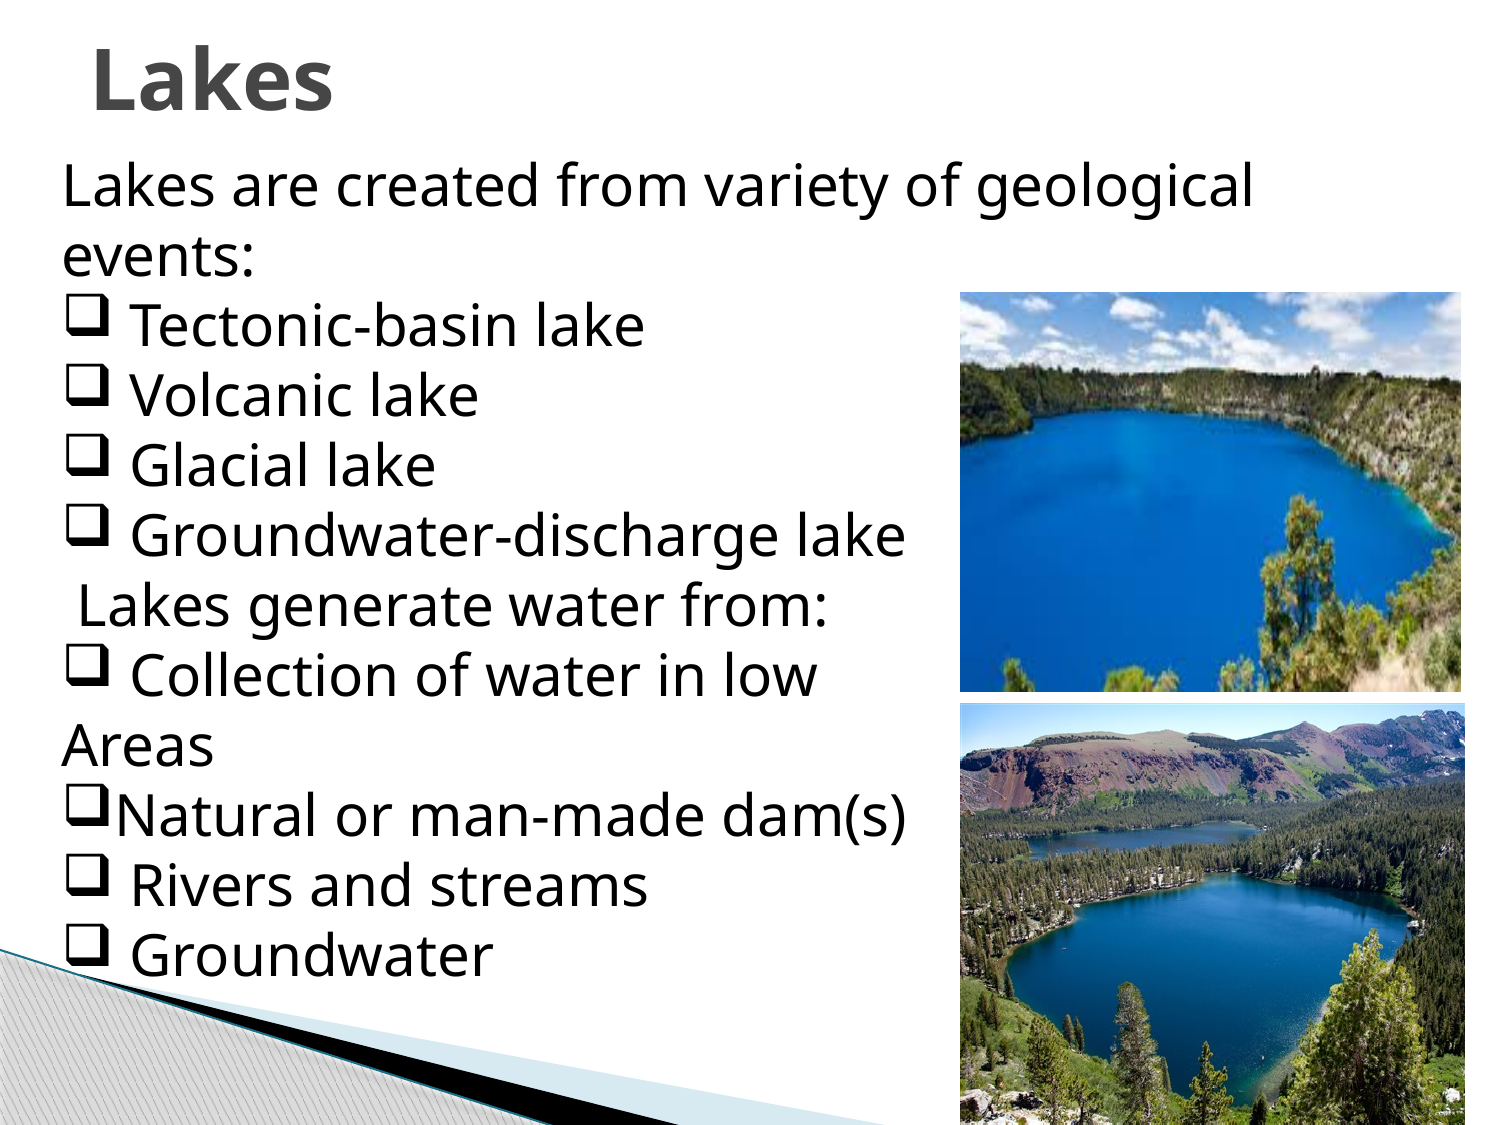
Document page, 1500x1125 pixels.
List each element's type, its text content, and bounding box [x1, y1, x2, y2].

picture [960, 702, 1466, 1125]
title Lakes [75, 11, 539, 140]
text_box Lakes are created from variety of geological events: Tectonic-basin lake Volcanic lake Glacial lake Groundwater-discharge lake Lakes generate water from: Collection of water in low Areas Natural or man-made dam(s) Rivers and streams Groundwater [46, 140, 1465, 996]
picture [960, 292, 1462, 692]
